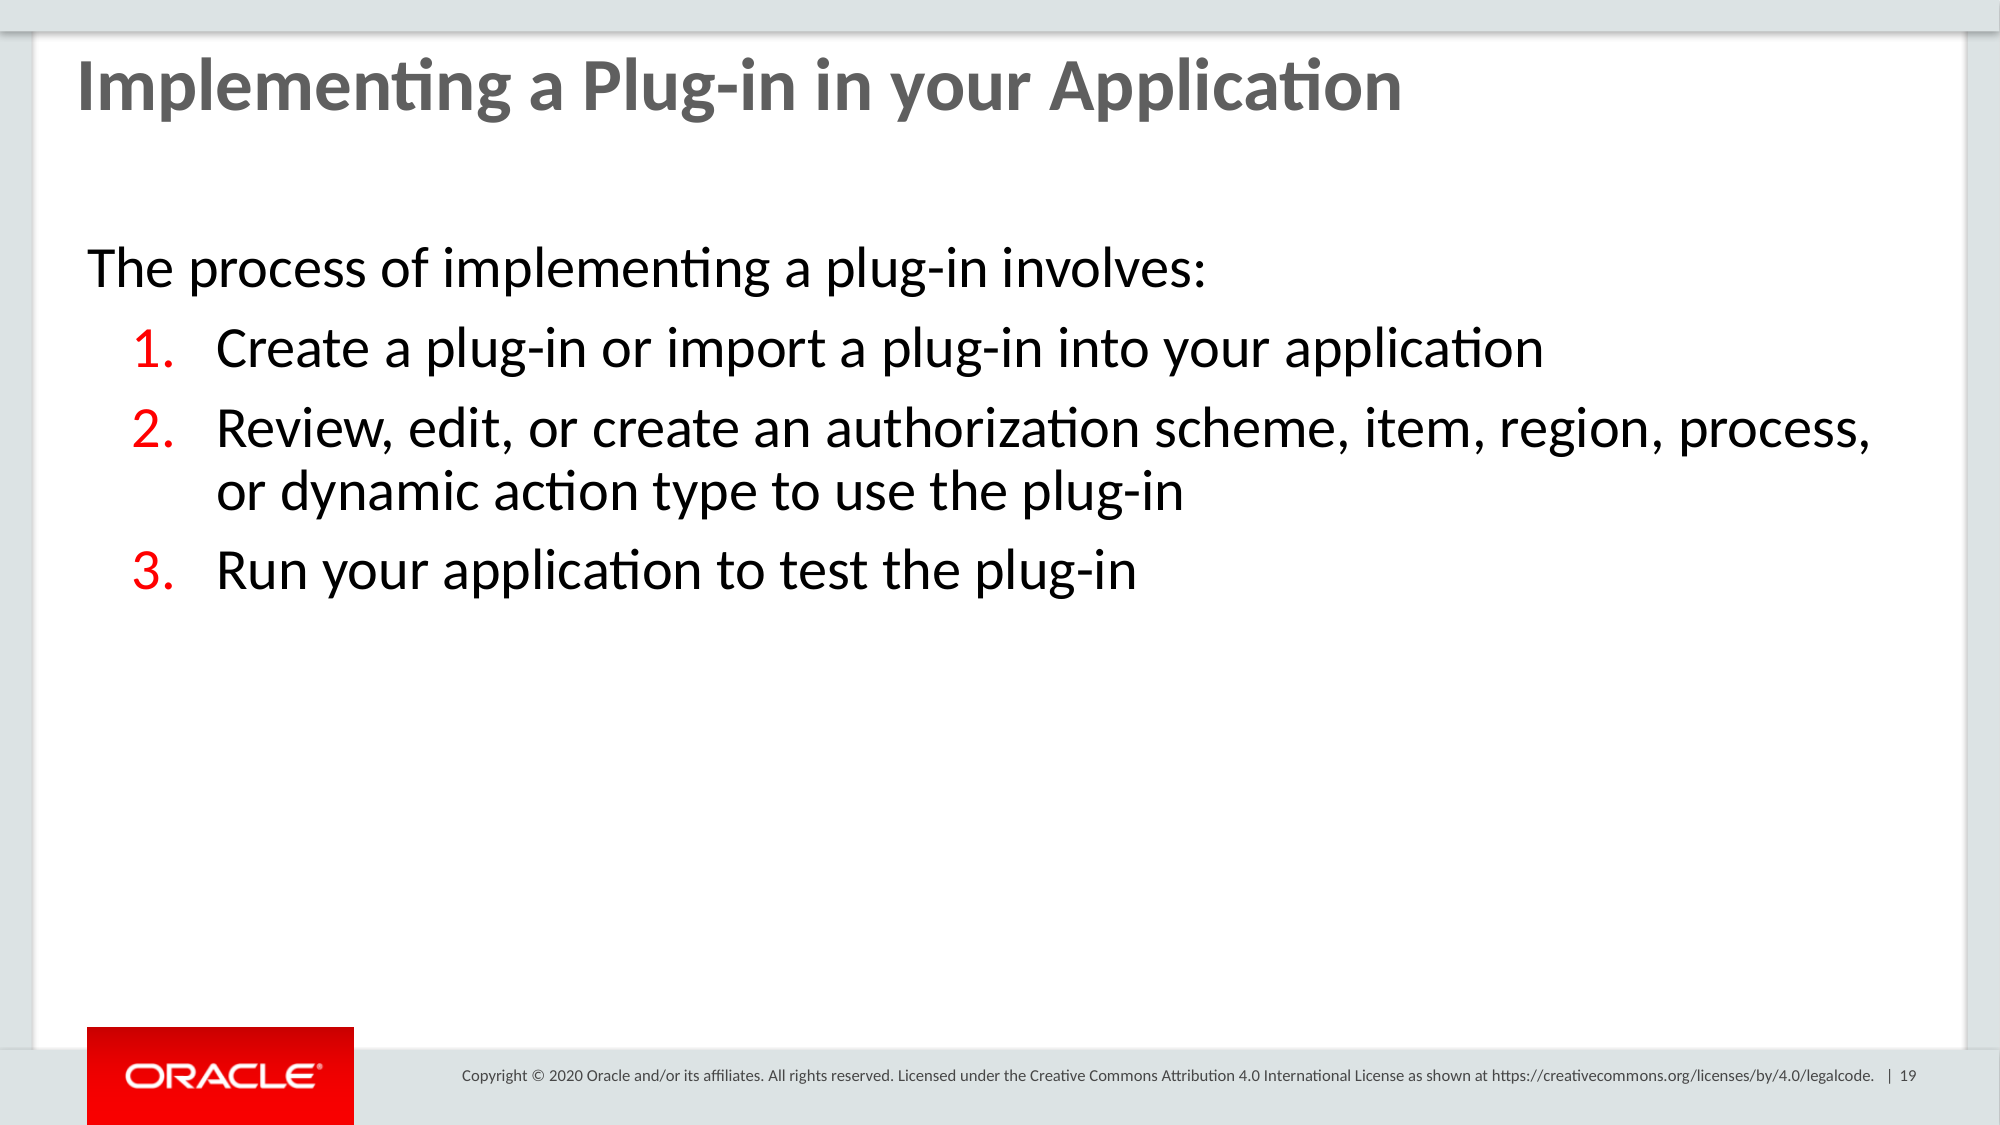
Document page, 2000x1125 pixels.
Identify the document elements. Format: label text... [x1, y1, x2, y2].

picture [87, 1027, 354, 1125]
list The process of implementing a plug-in involves: Create a plug-in or import a plug-in into your application Review, edit, or create an authorization scheme, item, region, process, or dynamic action type to use the plug-in Run your application to test the plug-in [87, 237, 1913, 975]
text_box Implementing a Plug-in in your Application [76, 43, 1424, 125]
